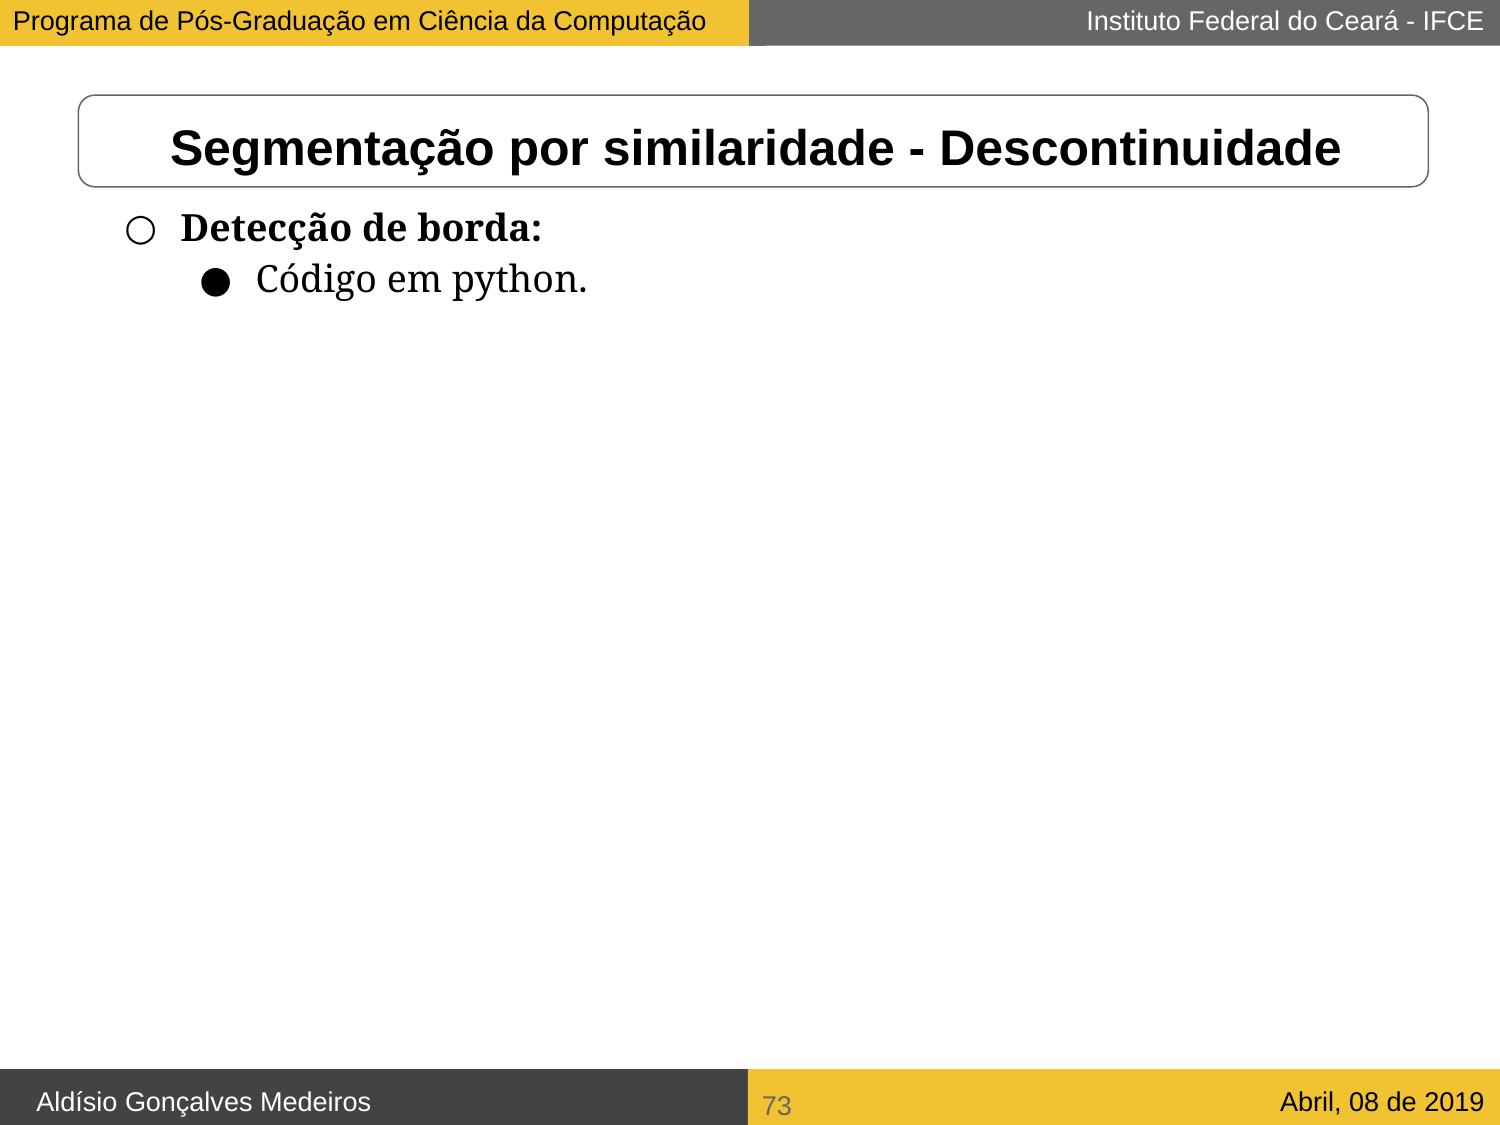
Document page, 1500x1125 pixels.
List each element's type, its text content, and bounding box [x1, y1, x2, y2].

title Segmentação por similaridade - Descontinuidade [88, 99, 1424, 192]
slide_number ‹#› [731, 1061, 822, 1125]
list Detecção de borda: Código em python. [90, 182, 1426, 797]
